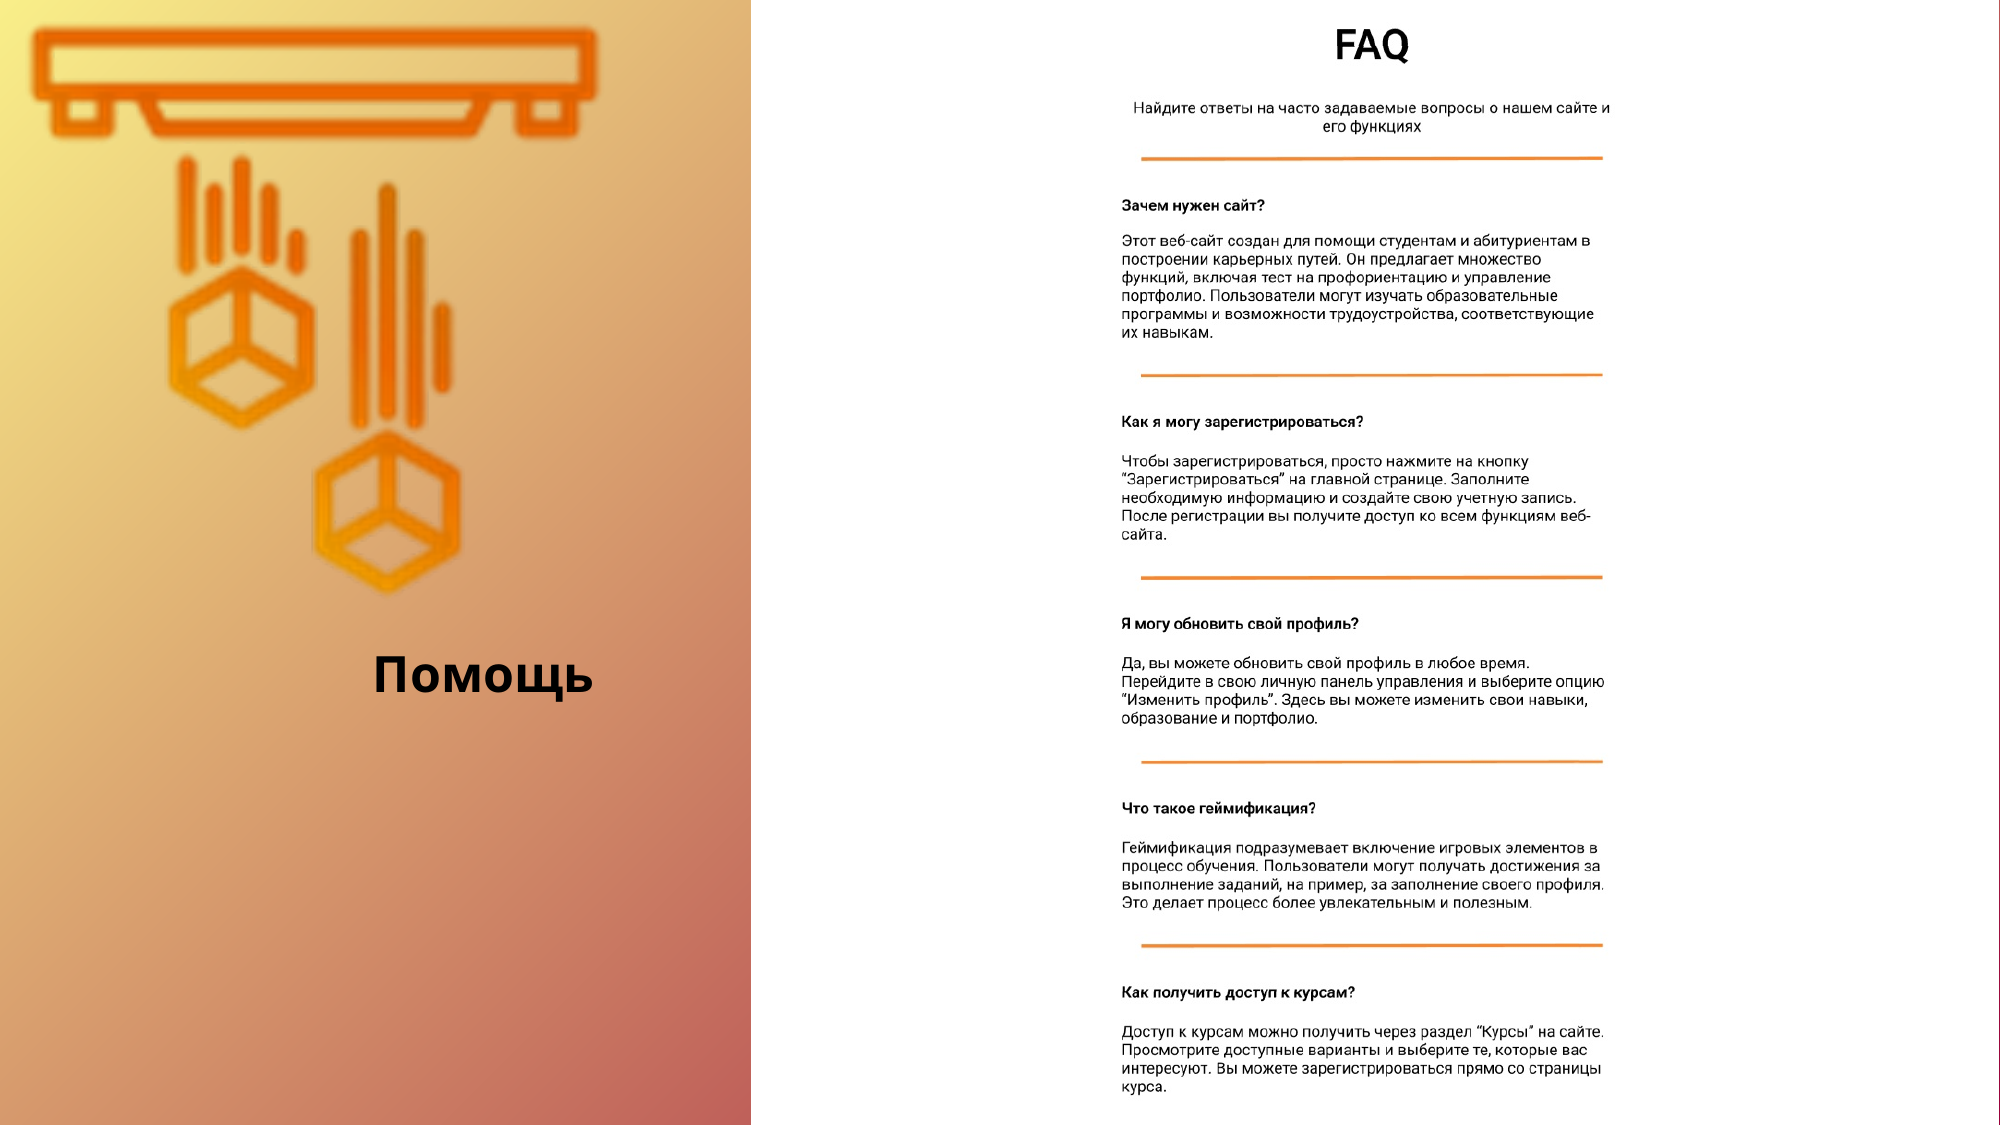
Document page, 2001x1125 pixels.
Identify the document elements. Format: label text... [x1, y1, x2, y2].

picture [751, 0, 1999, 1125]
text_box Помощь [23, 635, 609, 710]
picture [23, 20, 607, 604]
